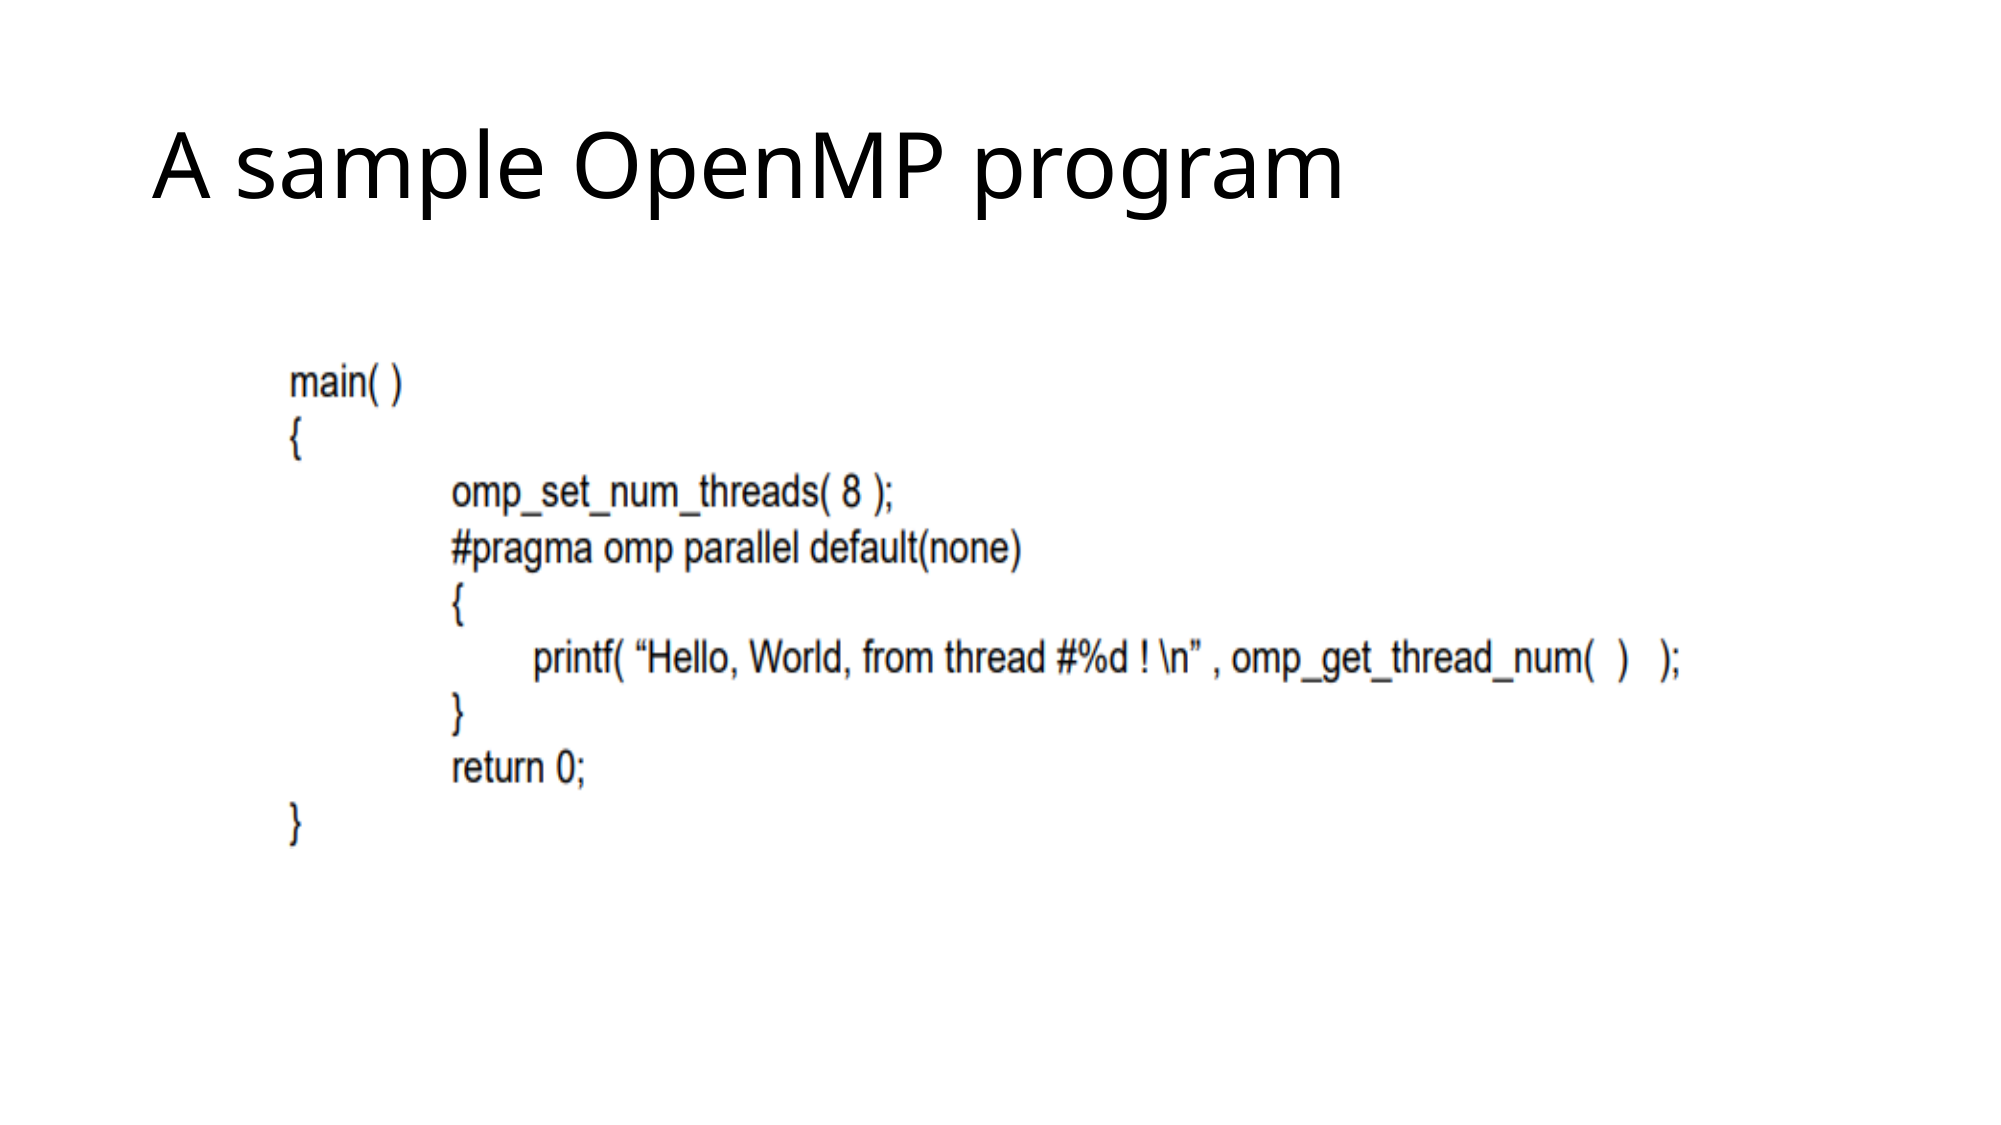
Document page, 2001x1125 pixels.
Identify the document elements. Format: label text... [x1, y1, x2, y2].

picture [279, 356, 1721, 849]
title A sample OpenMP program [137, 59, 1863, 278]
